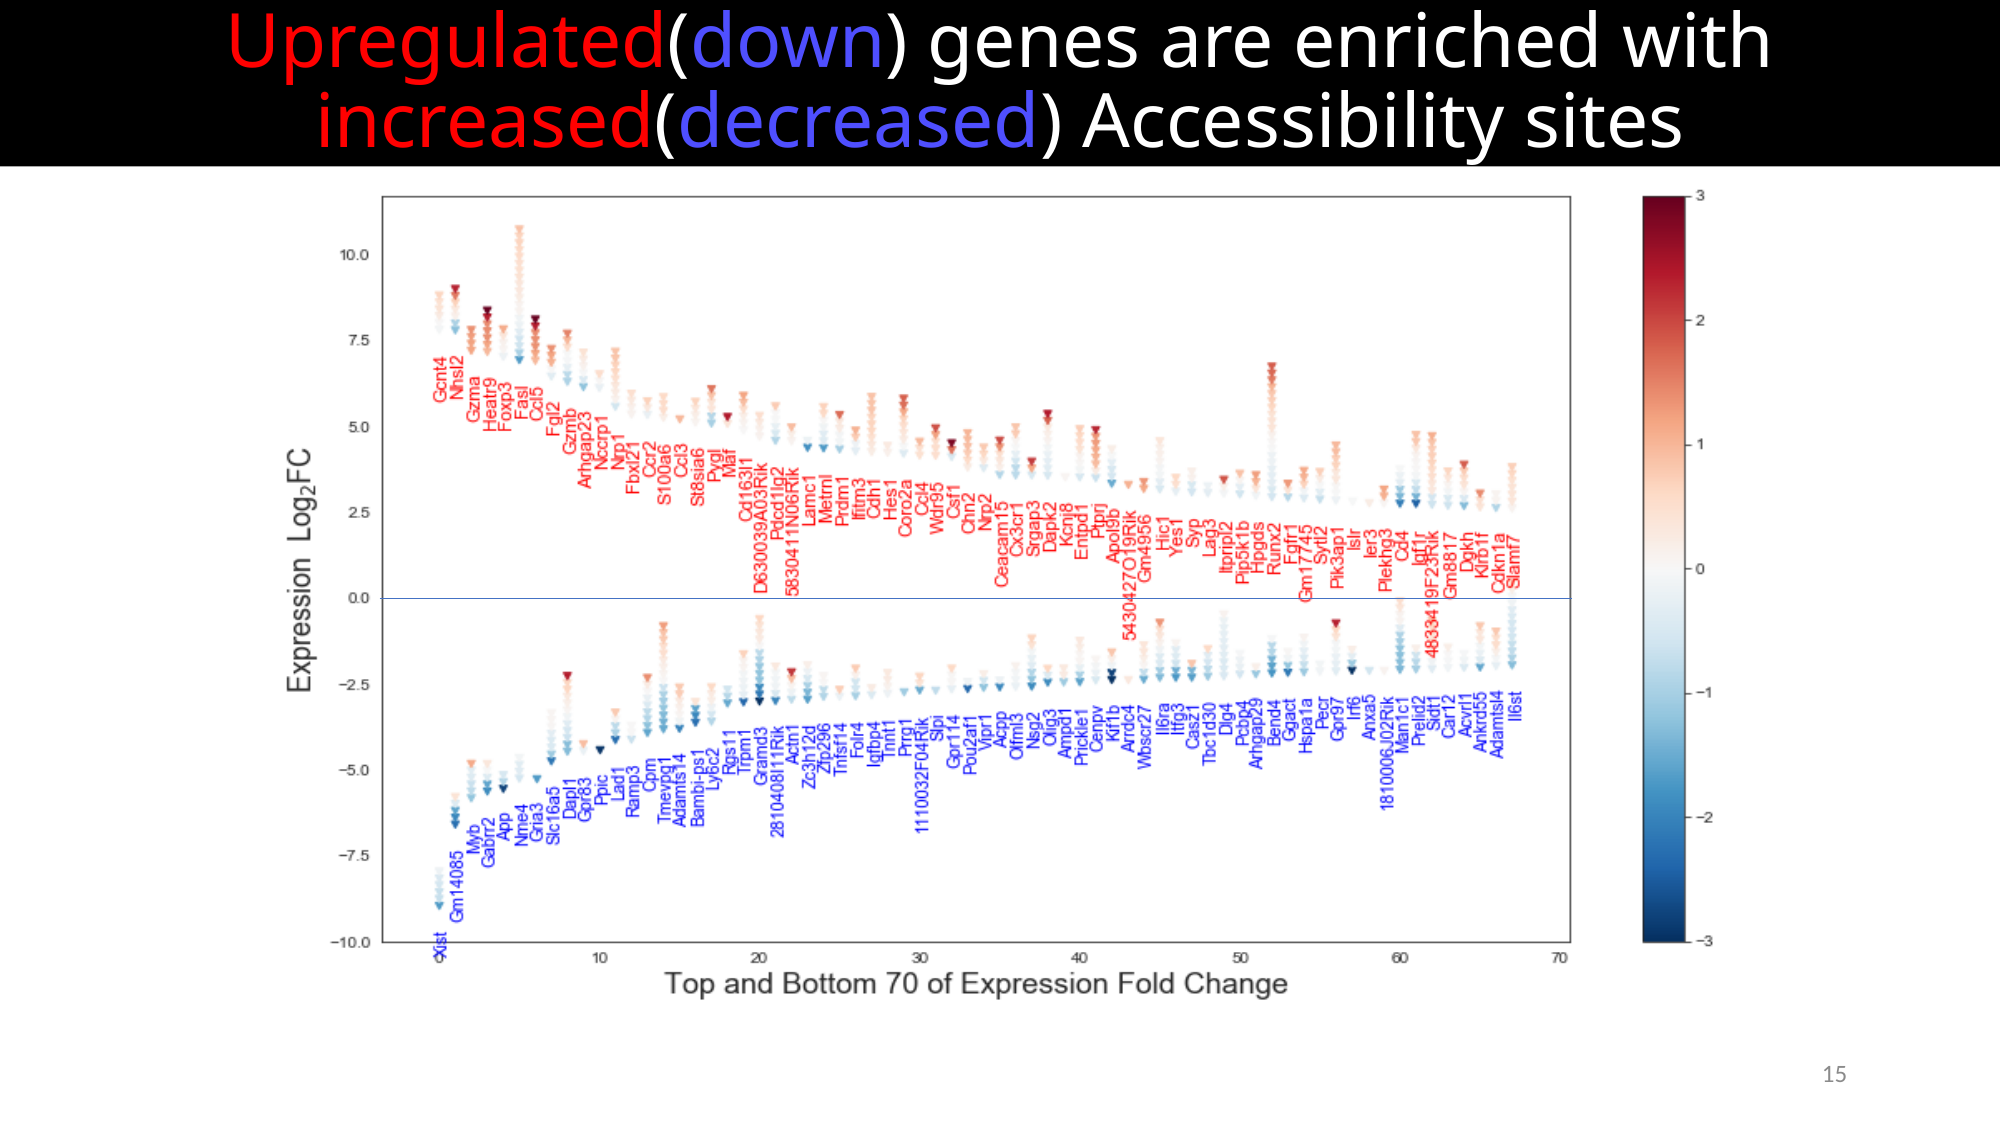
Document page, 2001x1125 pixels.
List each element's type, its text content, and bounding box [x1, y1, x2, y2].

slide_number 15 [1412, 1042, 1863, 1103]
text_box Upregulated(down) genes are enriched with increased(decreased) Accessibility sites [0, 0, 2000, 167]
picture [274, 181, 1726, 1012]
